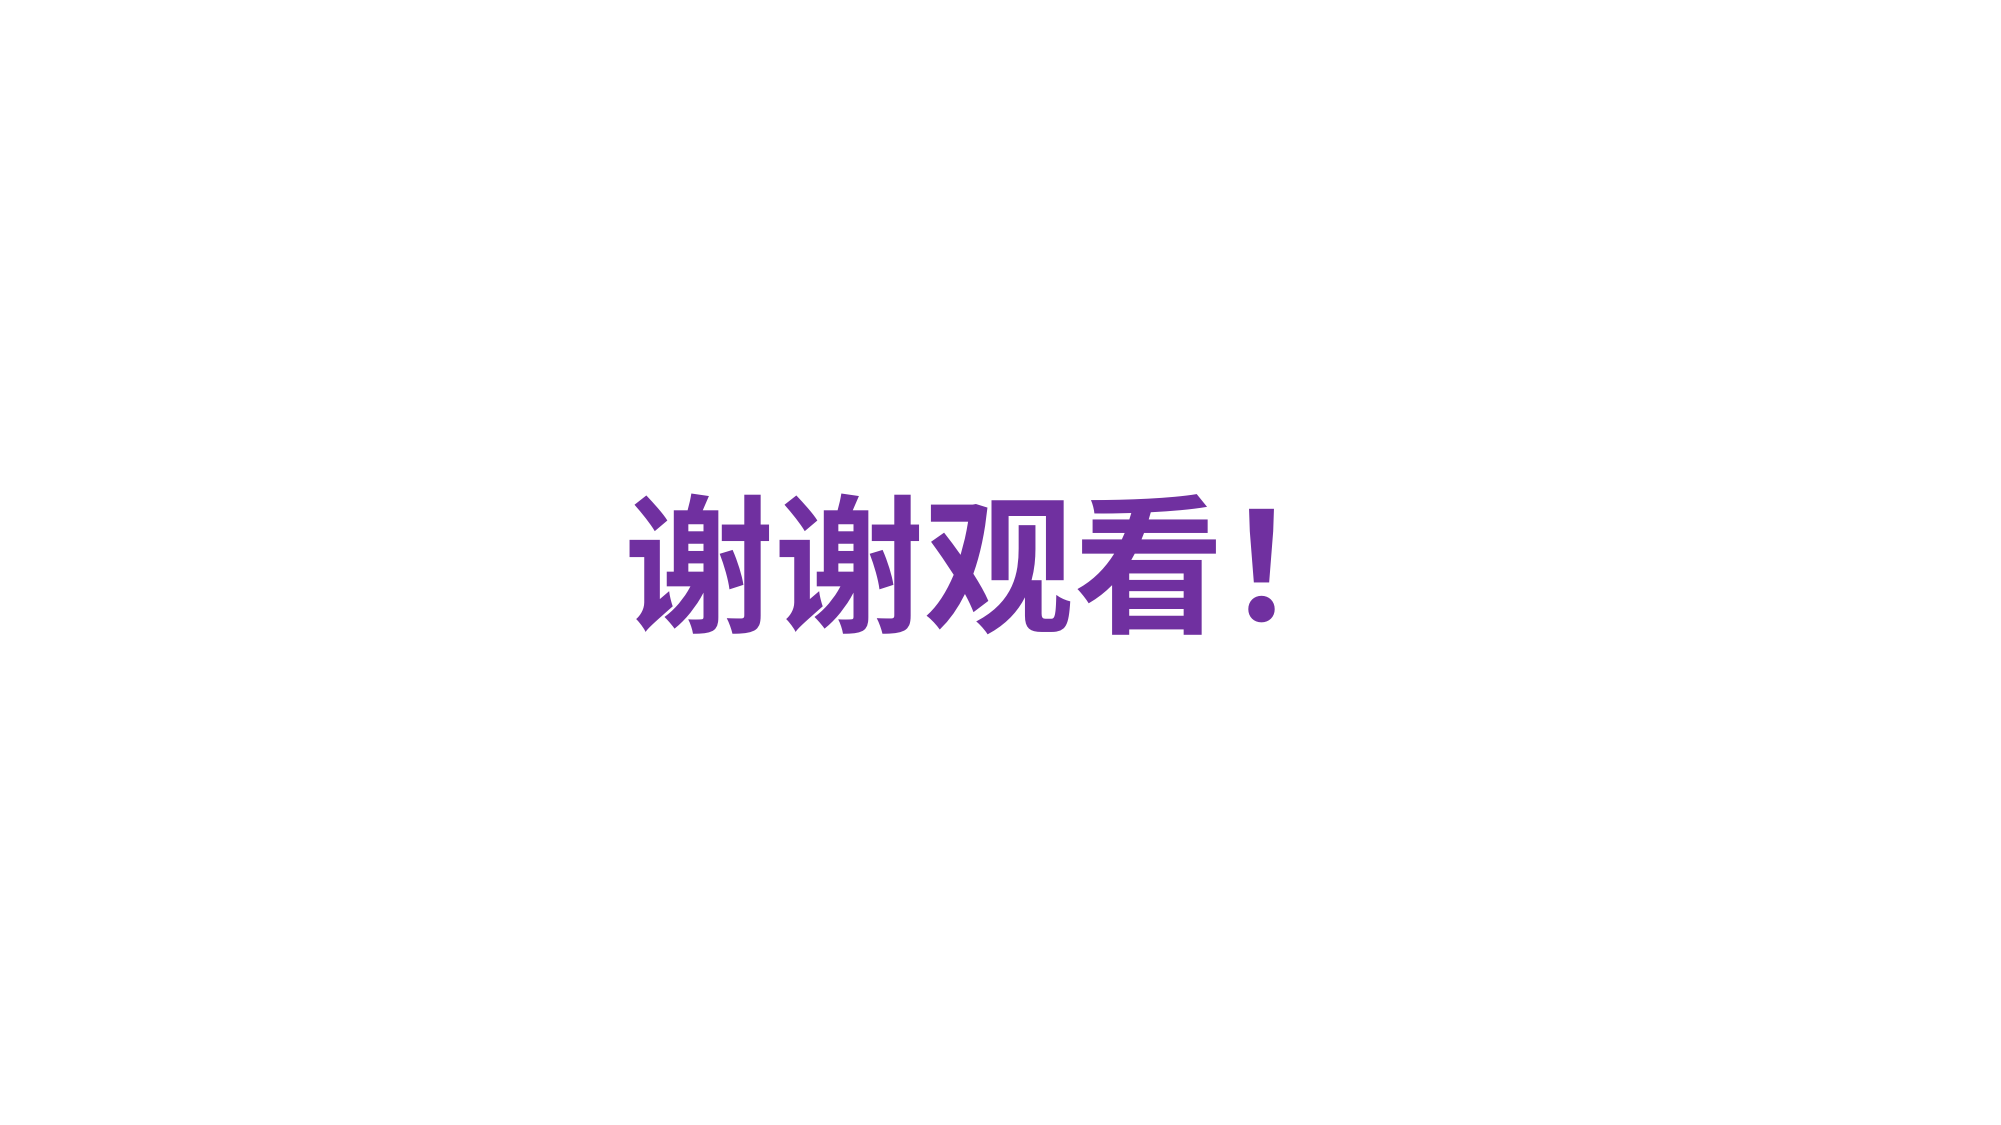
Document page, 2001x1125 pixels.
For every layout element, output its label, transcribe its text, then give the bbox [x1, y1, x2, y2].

text_box 谢谢观看！ [609, 463, 1390, 659]
